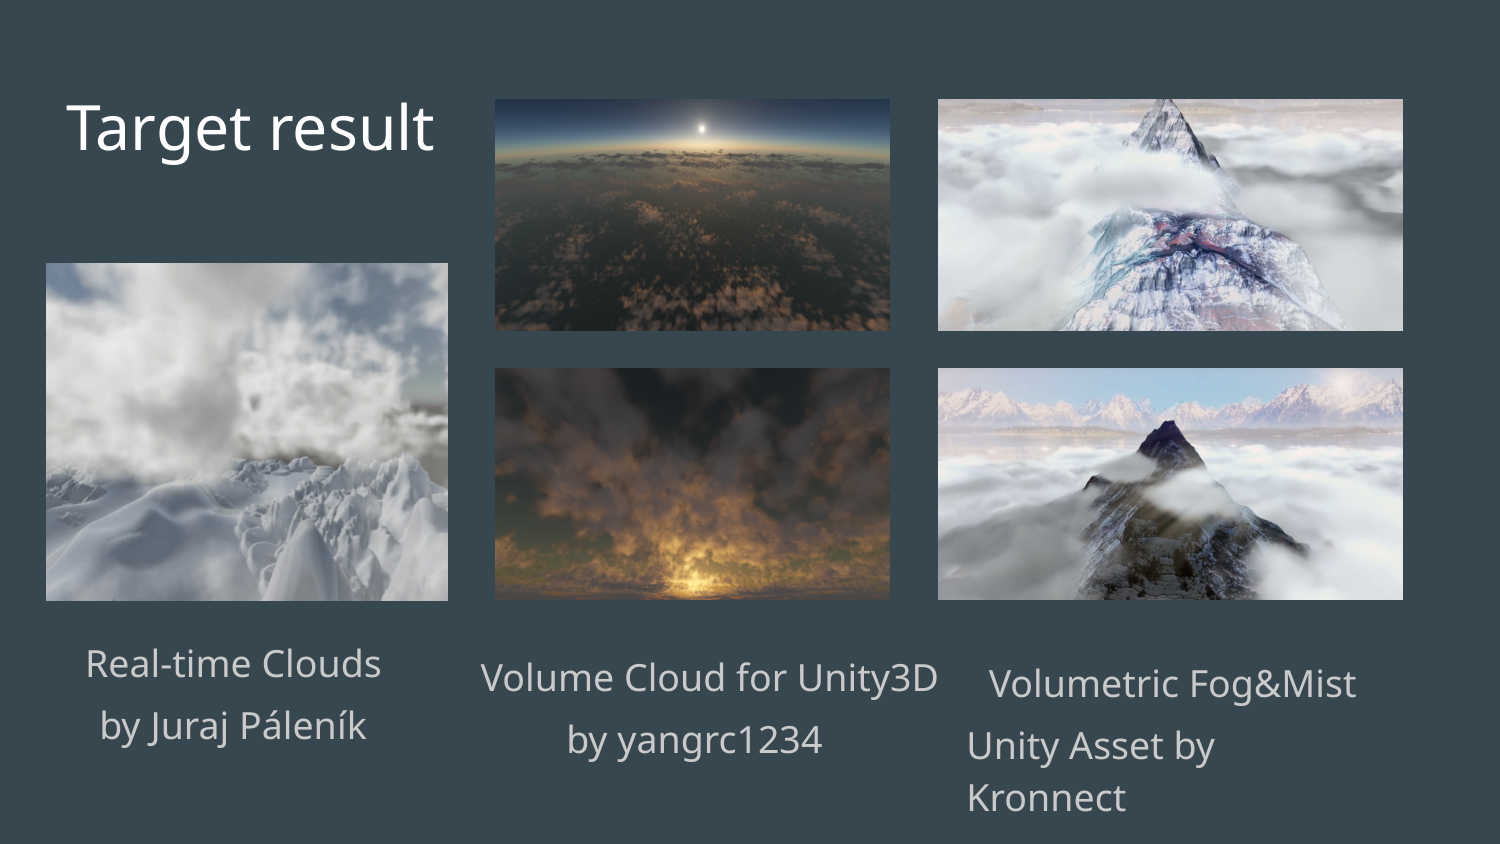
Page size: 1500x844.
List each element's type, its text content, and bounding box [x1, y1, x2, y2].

picture [46, 262, 448, 601]
list by yangrc1234 [551, 694, 905, 767]
list Unity Asset by Kronnect [951, 700, 1381, 784]
list Volume Cloud for Unity3D [465, 632, 1035, 695]
list Volumetric Fog&Mist [973, 637, 1403, 722]
picture [495, 98, 891, 331]
picture [495, 368, 891, 601]
picture [938, 368, 1404, 601]
list Real-time Clouds [70, 617, 452, 681]
list by Juraj Páleník [84, 680, 438, 753]
title Target result [51, 72, 1449, 167]
picture [938, 98, 1404, 331]
